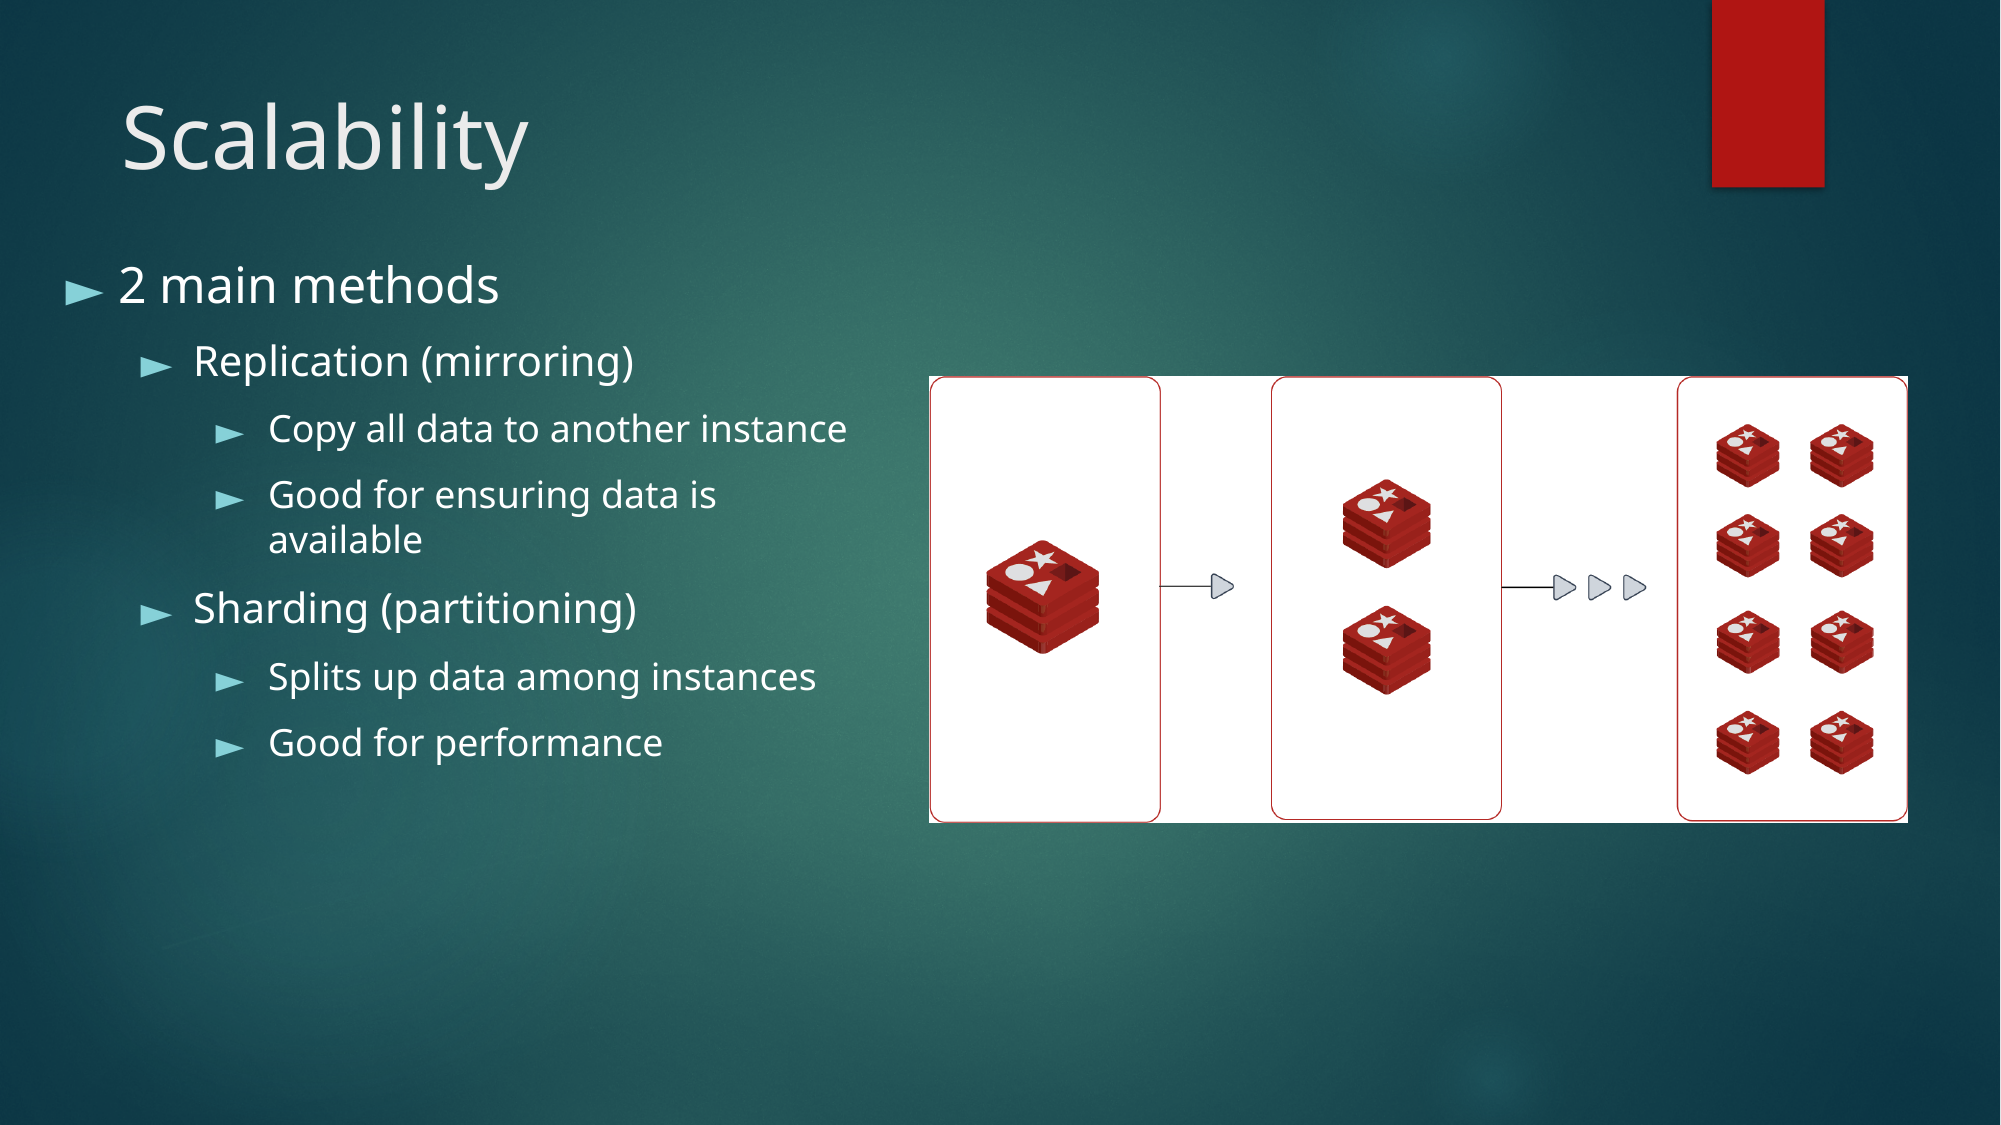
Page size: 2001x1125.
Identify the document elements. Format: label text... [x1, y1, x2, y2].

picture [0, 0, 2001, 1125]
list 2 main methods Replication (mirroring) Copy all data to another instance Good for ensuring data is available Sharding (partitioning) Splits up data among instances Good for performance [28, 246, 872, 1035]
title Scalability [106, 74, 1649, 304]
